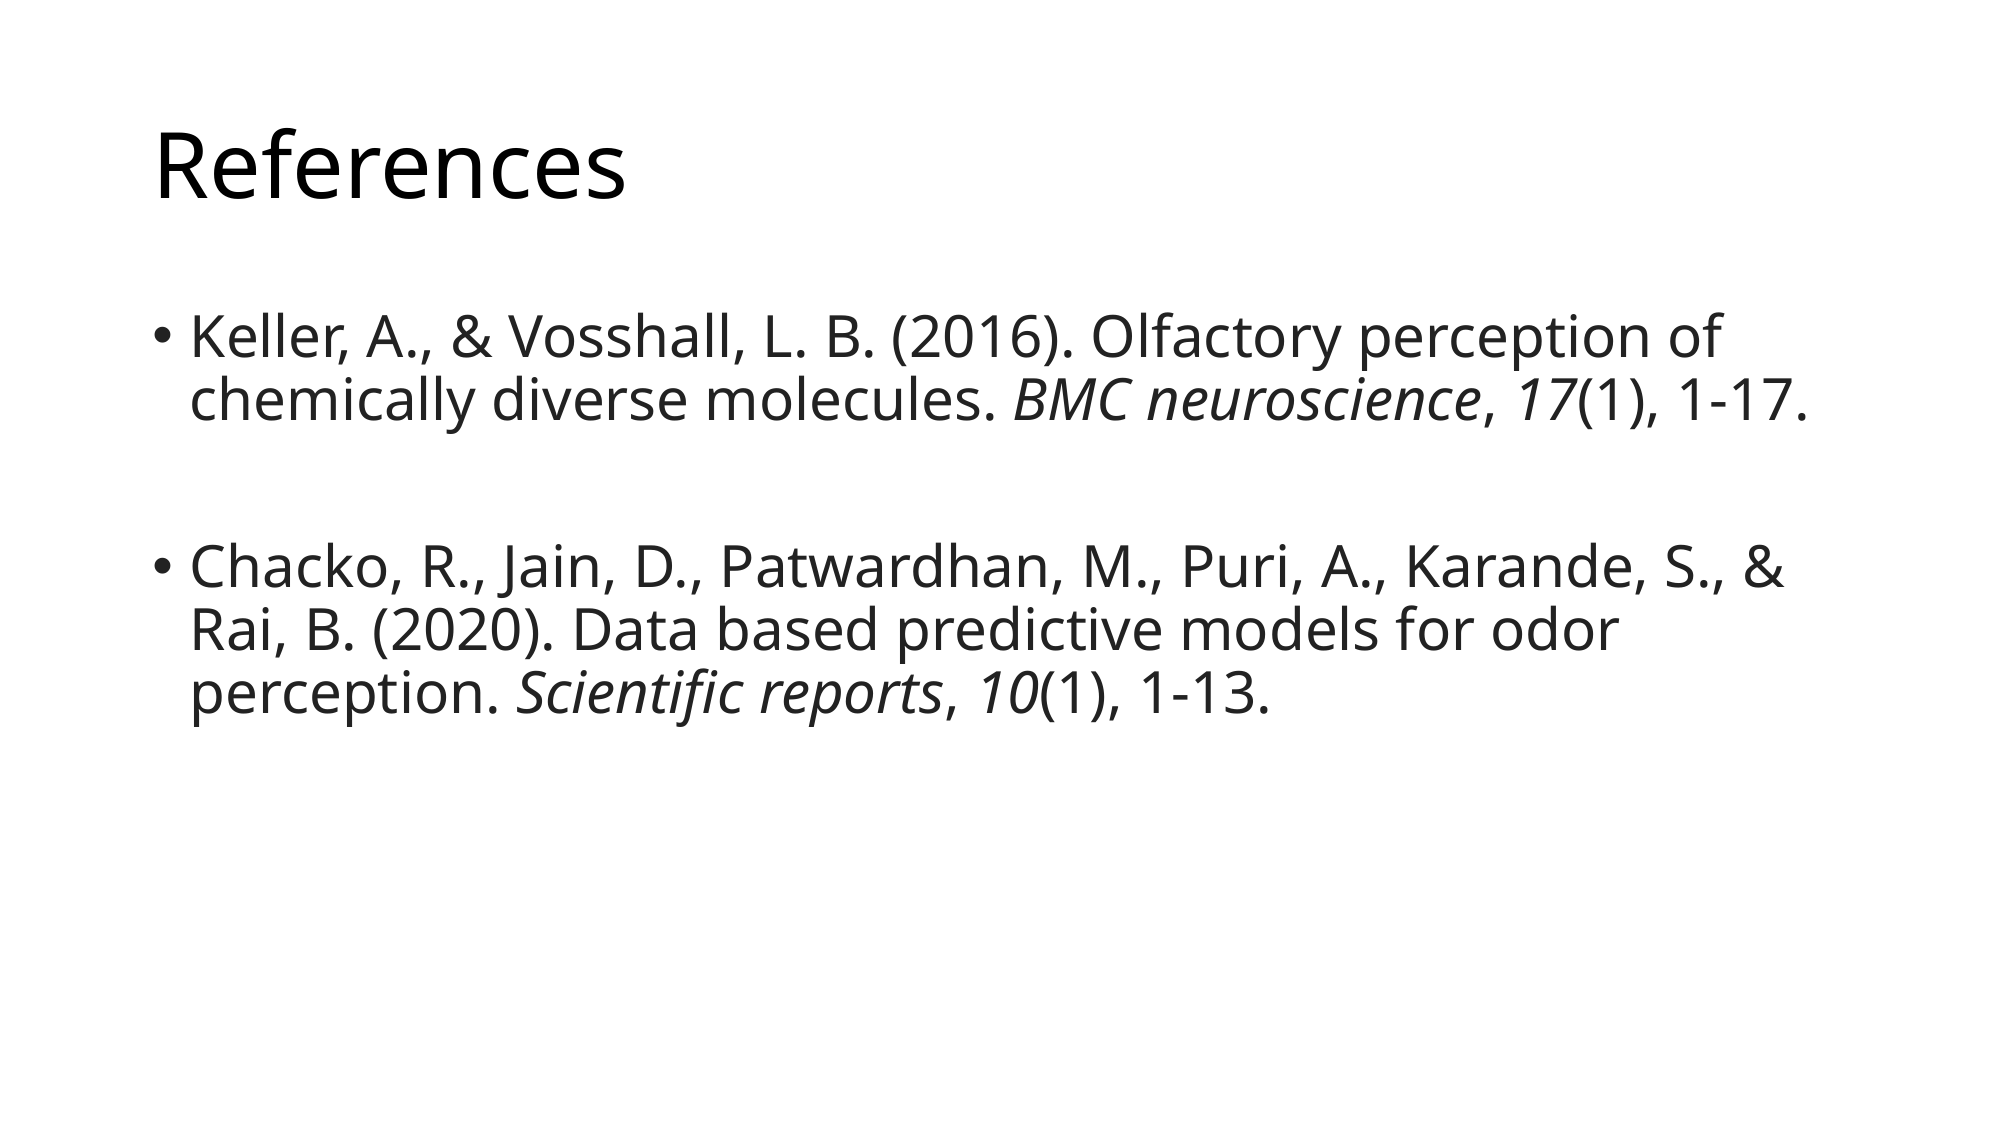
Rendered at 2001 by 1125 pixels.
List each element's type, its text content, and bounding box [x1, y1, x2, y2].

title References [137, 59, 1863, 278]
list Keller, A., & Vosshall, L. B. (2016). Olfactory perception of chemically diverse molecules. BMC neuroscience, 17(1), 1-17.‏ Chacko, R., Jain, D., Patwardhan, M., Puri, A., Karande, S., & Rai, B. (2020). Data based predictive models for odor perception. Scientific reports, 10(1), 1-13.‏ [137, 299, 1863, 1014]
